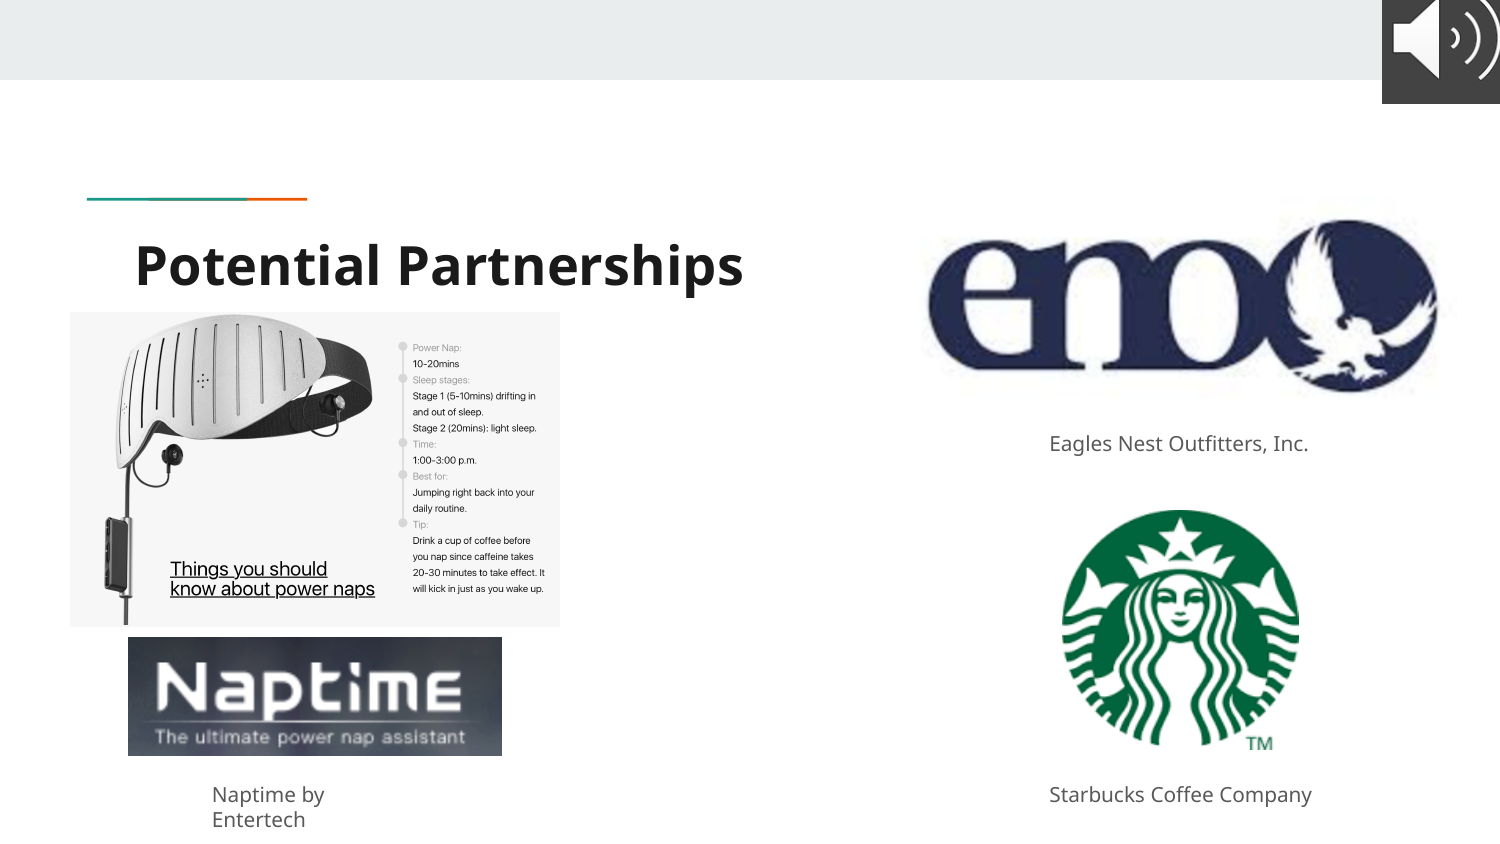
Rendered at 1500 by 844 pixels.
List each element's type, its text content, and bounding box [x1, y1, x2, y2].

picture [1062, 510, 1300, 750]
text_box Eagles Nest Outfitters, Inc. [1034, 447, 1328, 469]
picture [69, 311, 560, 627]
picture [1380, 0, 1500, 105]
text_box Naptime by Entertech [196, 766, 433, 808]
picture [128, 637, 502, 756]
text_box Starbucks Coffee Company [1034, 766, 1328, 808]
title Potential Partnerships [119, 216, 881, 305]
picture [886, 166, 1476, 439]
